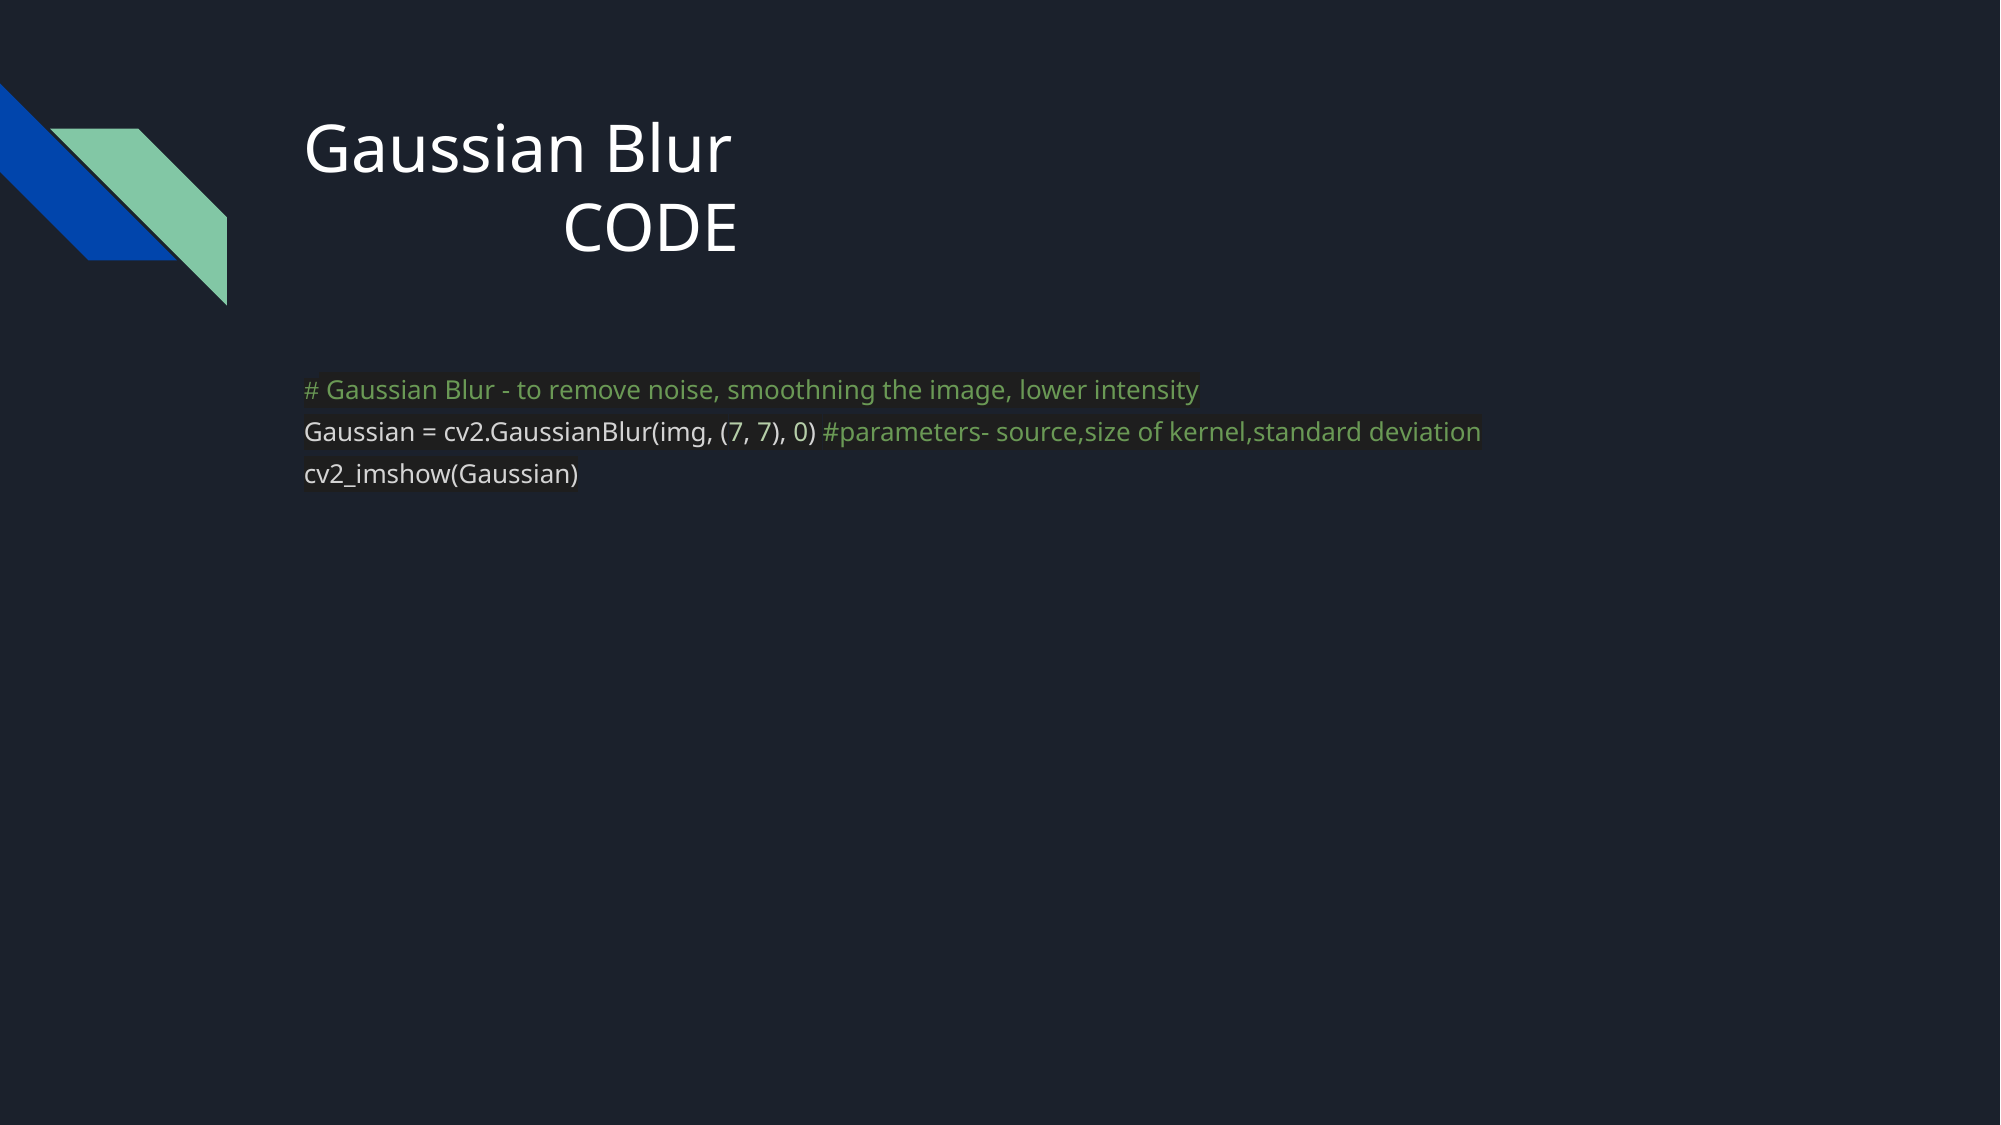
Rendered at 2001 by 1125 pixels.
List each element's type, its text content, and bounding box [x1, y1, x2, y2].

list # Gaussian Blur - to remove noise, smoothning the image, lower intensity Gaussian = cv2.GaussianBlur(img, (7, 7), 0) #parameters- source,size of kernel,standard deviation cv2_imshow(Gaussian) [283, 342, 1824, 980]
title Gaussian Blur CODE [283, 86, 1824, 287]
